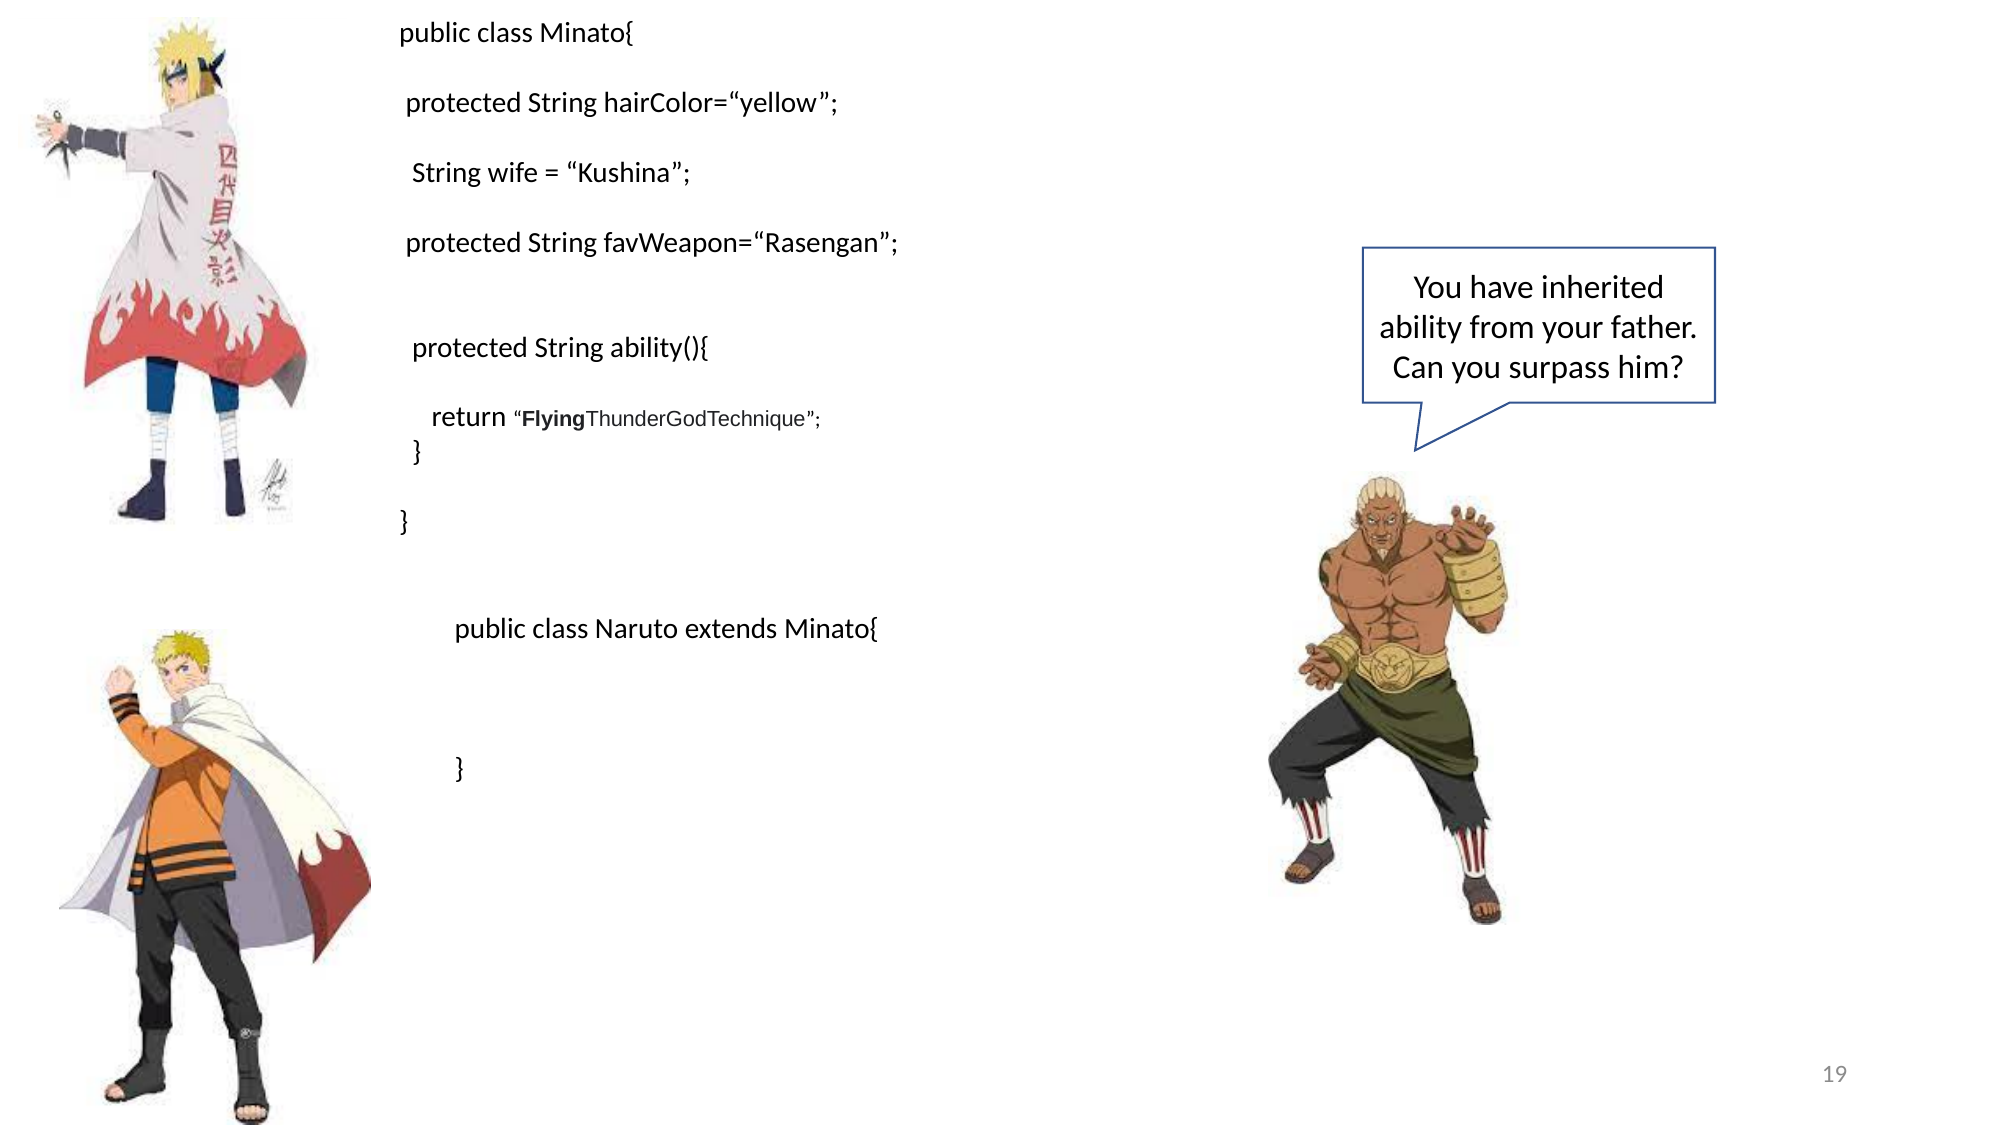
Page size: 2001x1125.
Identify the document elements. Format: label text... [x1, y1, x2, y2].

picture [18, 17, 347, 531]
text_box public class Minato{ protected String hairColor=“yellow”; String wife = “Kushina”; protected String favWeapon=“Rasengan”; protected String ability(){ return “FlyingThunderGodTechnique”; } } [384, 5, 914, 545]
picture [59, 629, 371, 1125]
picture [1268, 471, 1541, 925]
text_box public class Naruto extends Minato{ } [439, 602, 895, 792]
text_box You have inherited ability from your father. Can you surpass him? [1361, 246, 1717, 453]
slide_number 19 [1412, 1042, 1863, 1103]
